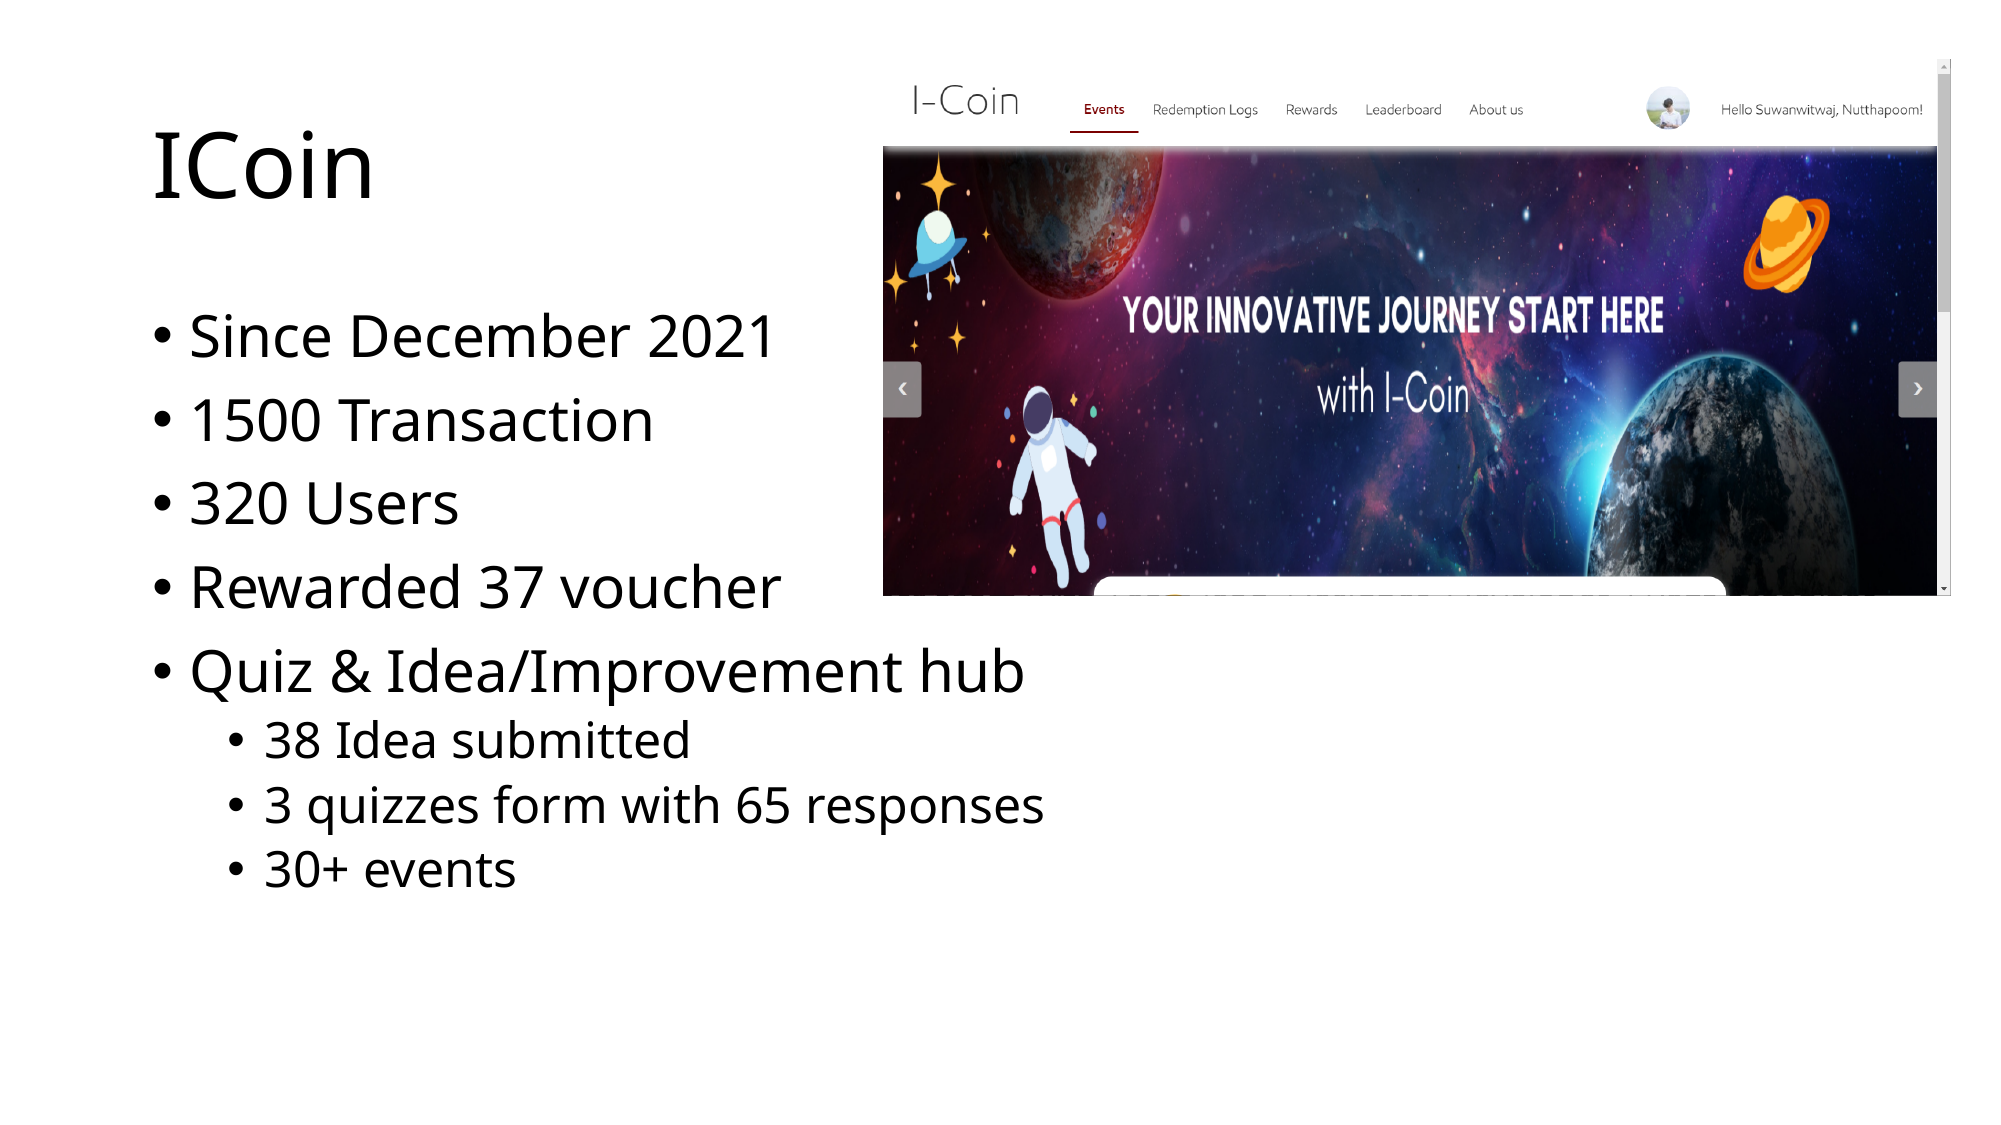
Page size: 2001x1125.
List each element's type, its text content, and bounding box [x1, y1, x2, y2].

title ICoin [137, 59, 883, 278]
list Since December 2021 1500 Transaction 320 Users Rewarded 37 voucher Quiz & Idea/Improvement hub 38 Idea submitted 3 quizzes form with 65 responses 30+ events [137, 299, 1863, 1014]
picture [883, 59, 1951, 596]
